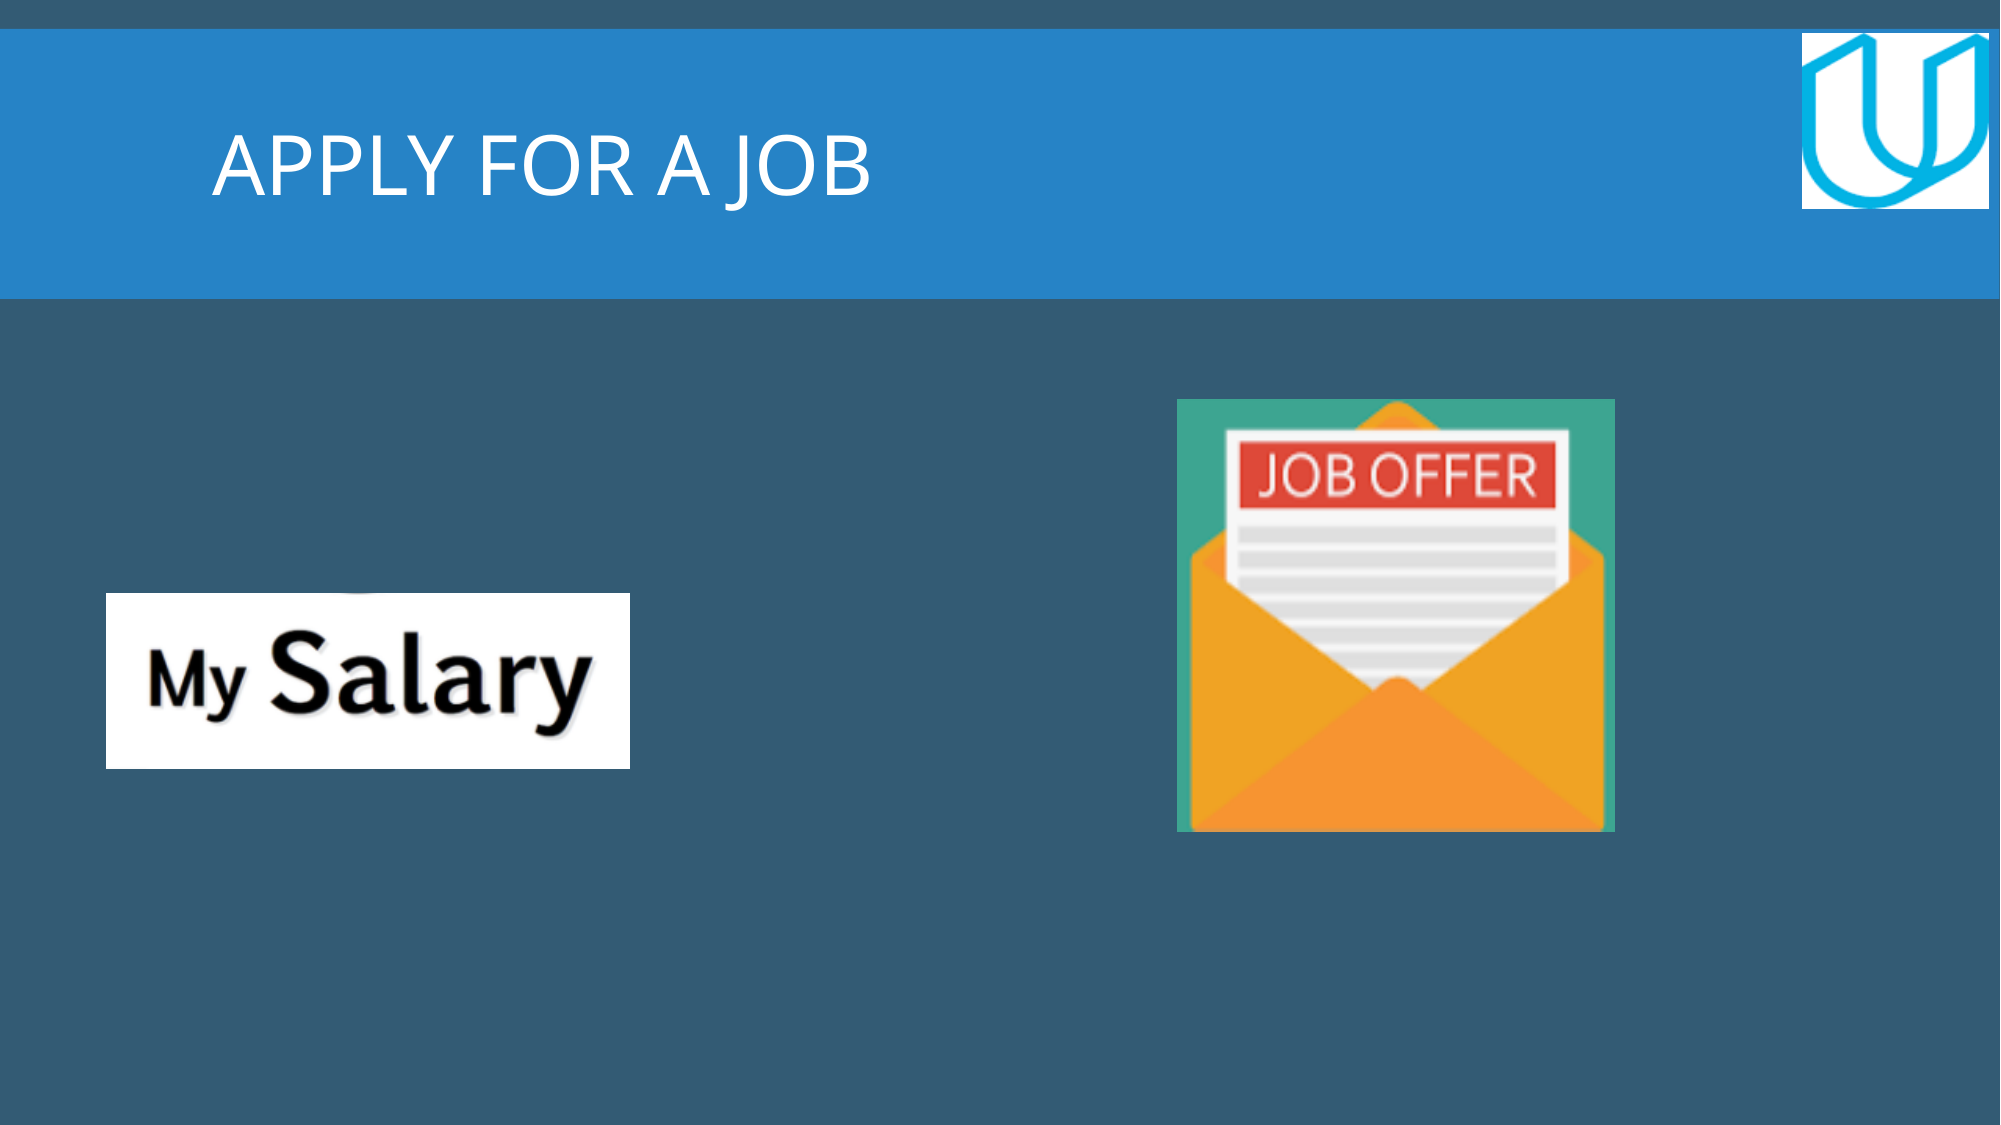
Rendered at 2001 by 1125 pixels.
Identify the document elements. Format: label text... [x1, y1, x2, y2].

picture [1802, 33, 1989, 167]
picture [1933, 47, 1974, 167]
picture [1876, 124, 1989, 209]
picture [1816, 47, 1912, 197]
picture [105, 593, 630, 769]
picture [1803, 159, 1866, 209]
picture [1177, 398, 1616, 832]
title Apply for a job [197, 46, 1803, 295]
